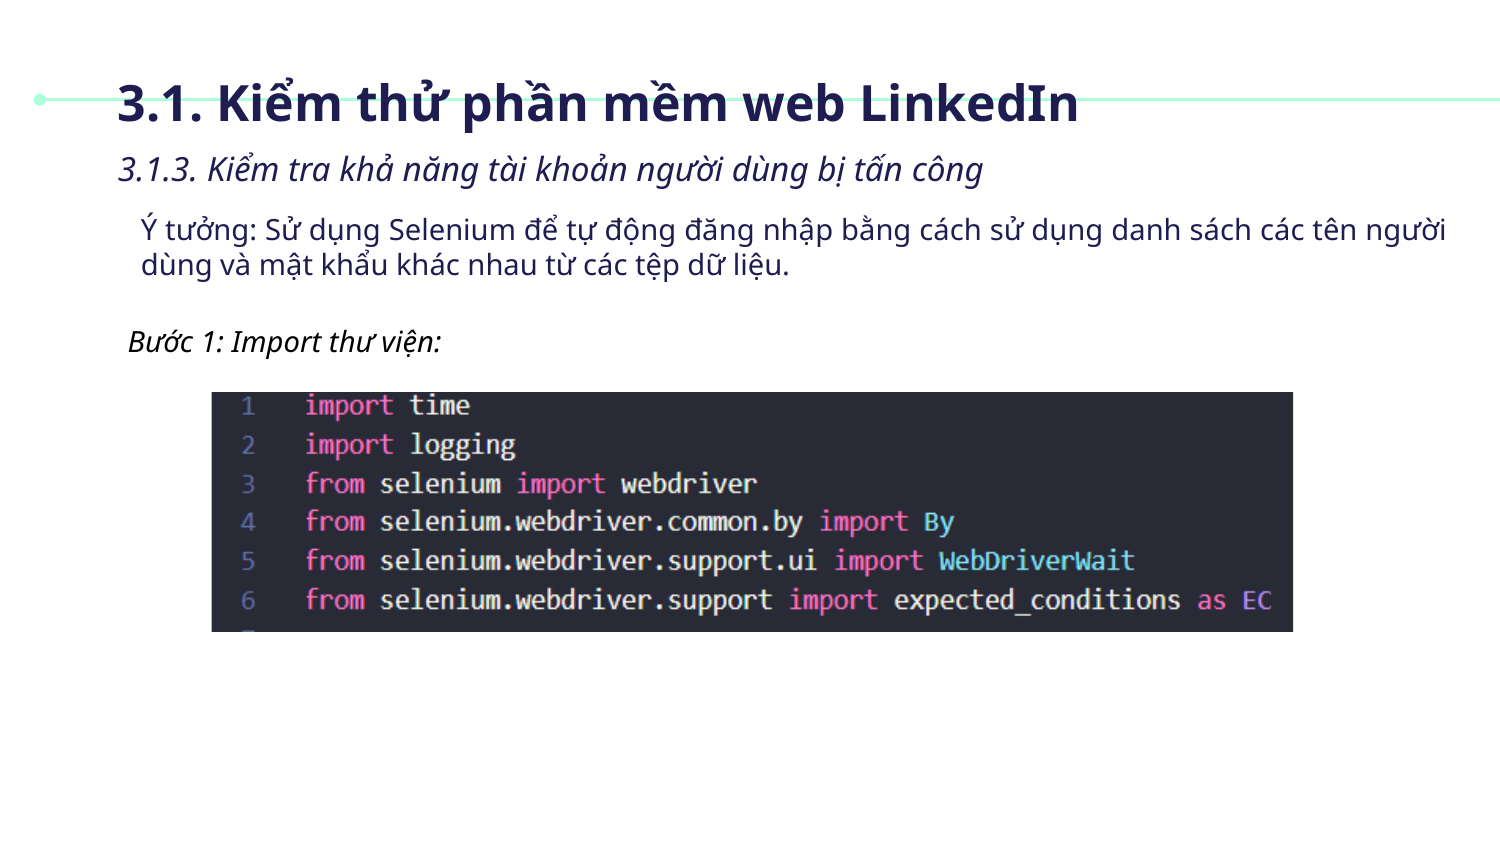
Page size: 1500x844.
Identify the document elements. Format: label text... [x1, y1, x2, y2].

list Ý tưởng: Sử dụng Selenium để tự động đăng nhập bằng cách sử dụng danh sách các tên người dùng và mật khẩu khác nhau từ các tệp dữ liệu. [102, 196, 1464, 296]
picture [211, 392, 1294, 633]
text_box 3.1. Kiểm thử phần mềm web LinkedIn [102, 56, 1377, 145]
text_box Bước 1: Import thư viện: [112, 316, 566, 367]
text_box 3.1.3. Kiểm tra khả năng tài khoản người dùng bị tấn công [102, 127, 1324, 196]
